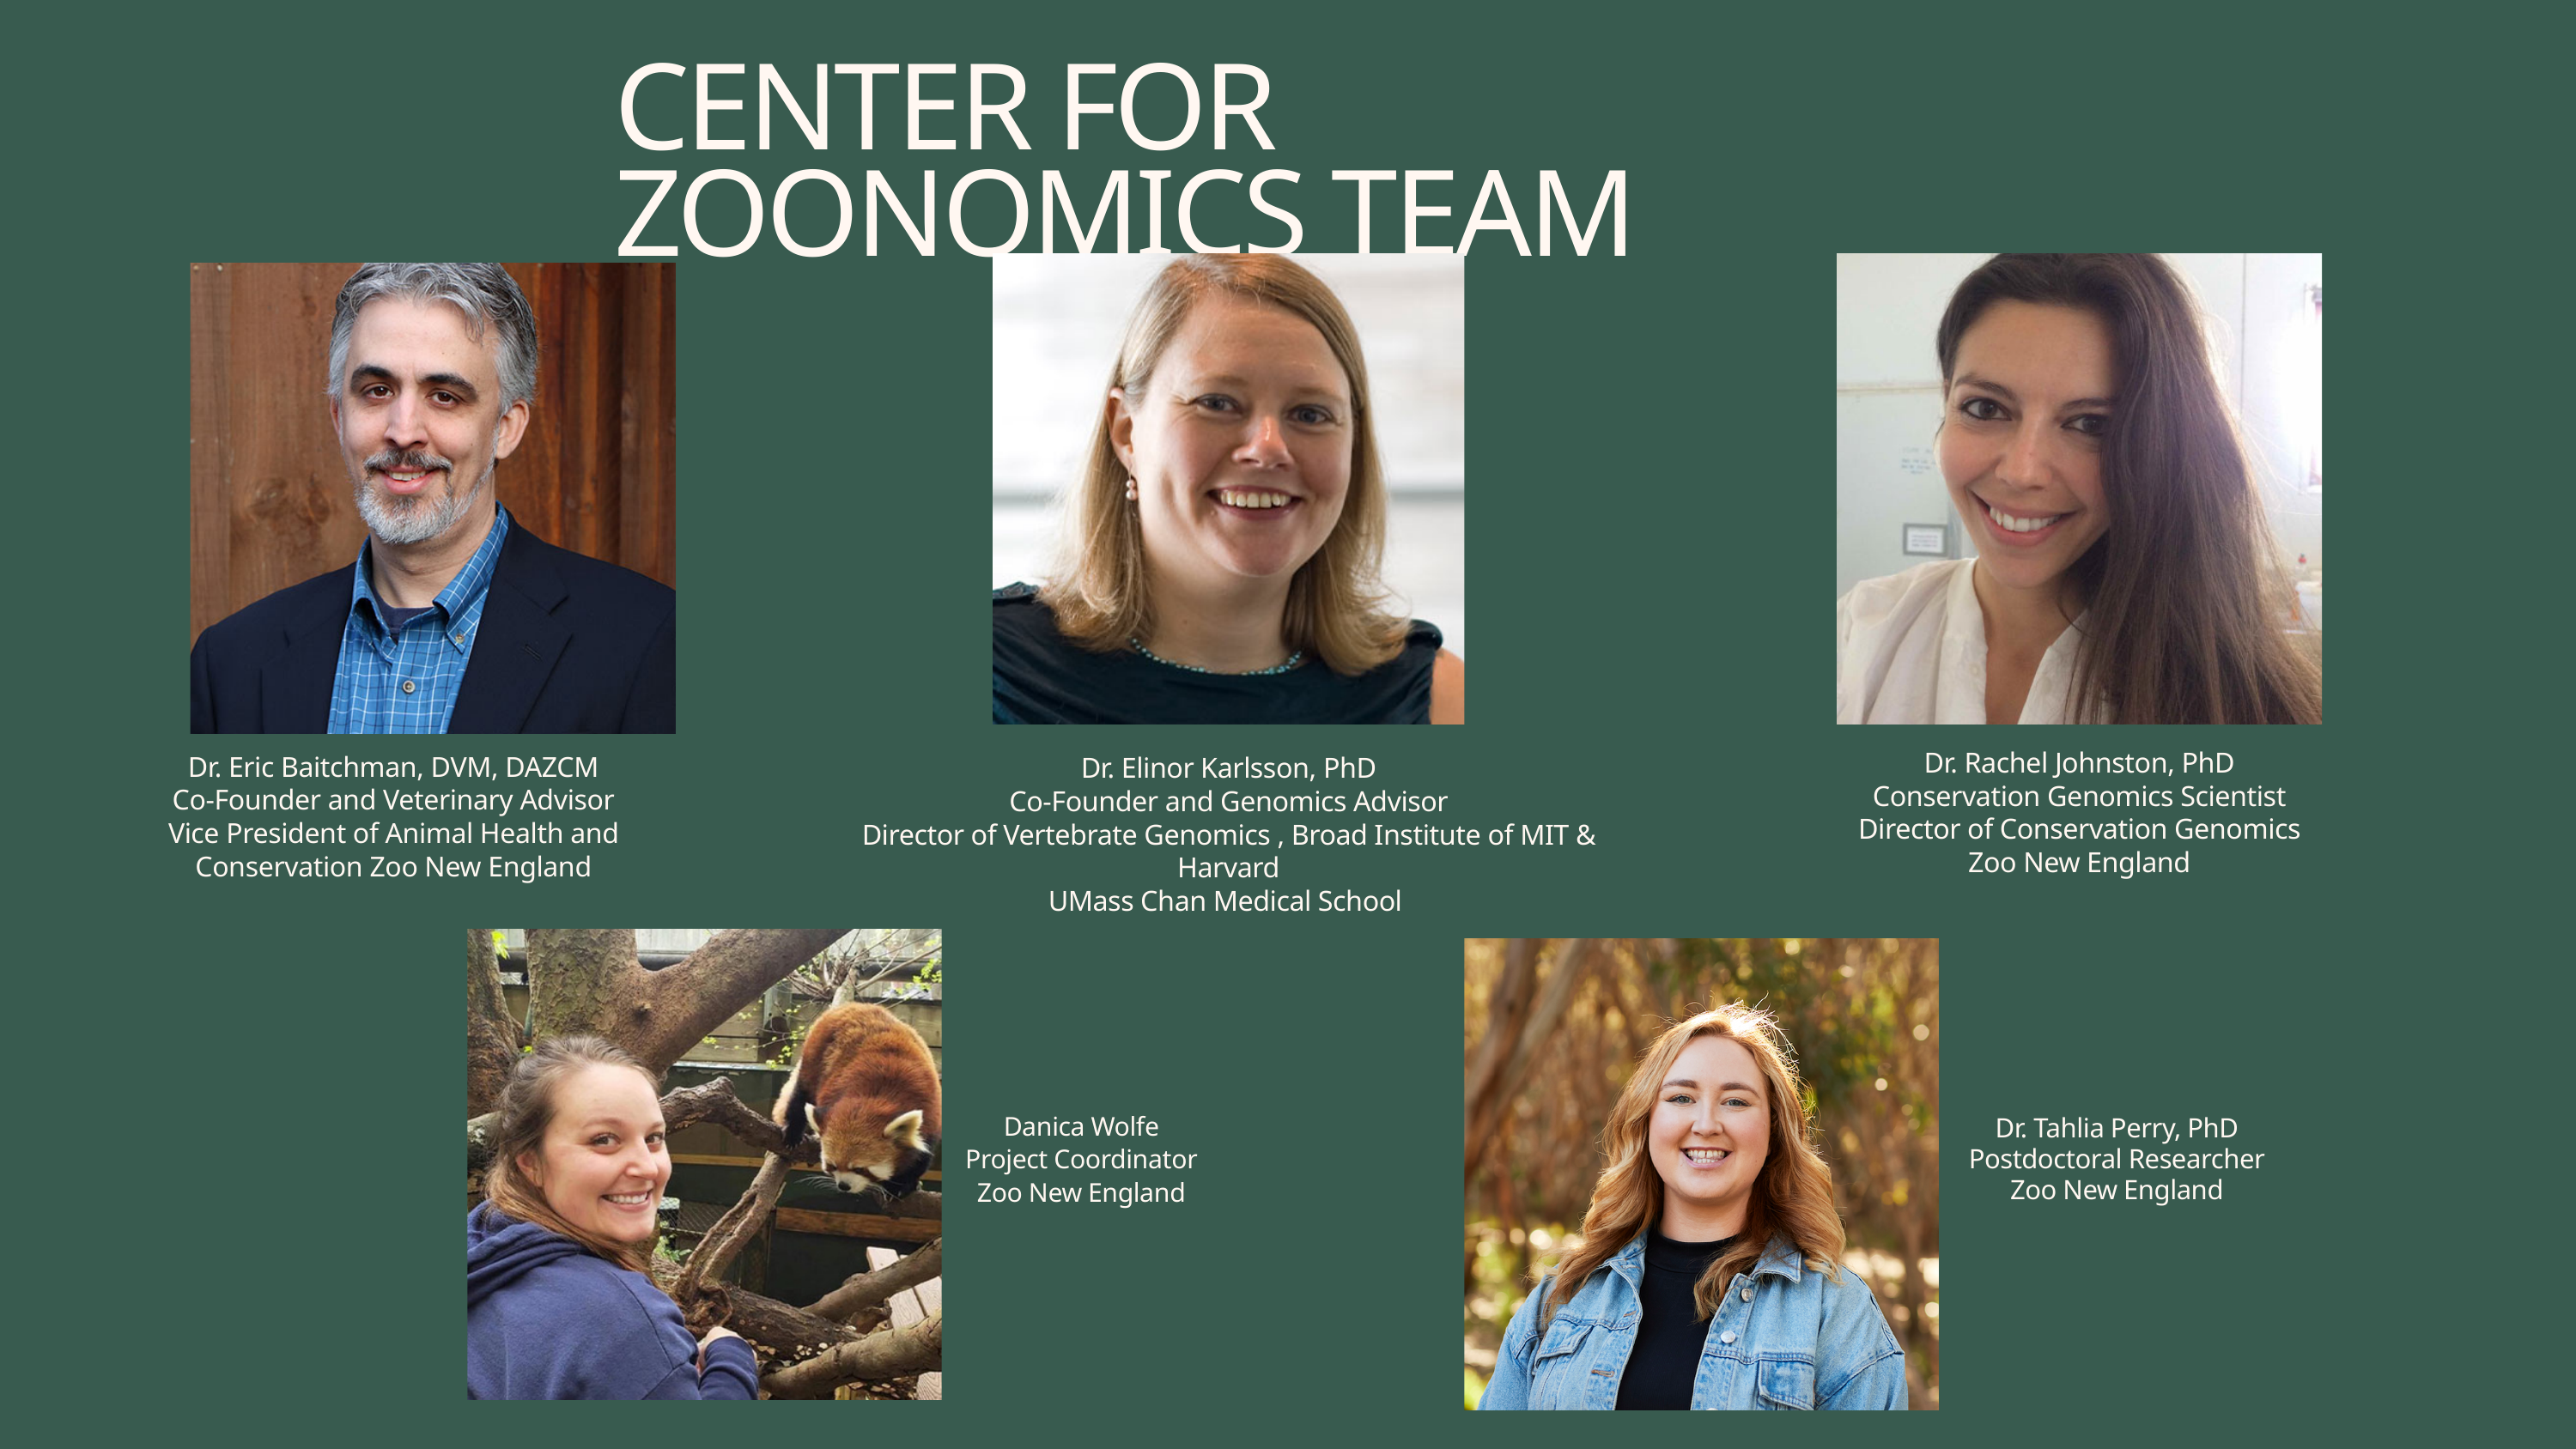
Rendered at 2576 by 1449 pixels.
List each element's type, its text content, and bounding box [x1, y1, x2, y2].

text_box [467, 929, 942, 1401]
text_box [992, 252, 1465, 724]
text_box Dr. Tahlia Perry, PhD Postdoctoral Researcher Zoo New England [1943, 1112, 2309, 1232]
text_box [1836, 252, 2323, 724]
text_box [190, 263, 677, 735]
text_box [1464, 938, 1940, 1410]
text_box Dr. Eric Baitchman, DVM, DAZCM Co-Founder and Veterinary Advisor Vice President of Animal Health and Conservation Zoo New England [82, 749, 705, 909]
text_box Dr. Rachel Johnston, PhD Conservation Genomics Scientist Director of Conservation Genomics Zoo New England [1850, 745, 2309, 879]
text_box Danica Wolfe Project Coordinator Zoo New England [946, 1107, 1229, 1241]
text_box CENTER FOR ZOONOMICS TEAM [614, 67, 1962, 281]
text_box Dr. Elinor Karlsson, PhD Co-Founder and Genomics Advisor Director of Vertebrate Genomics , Broad Institute of MIT & Harvard UMass Chan Medical School [809, 750, 1649, 971]
